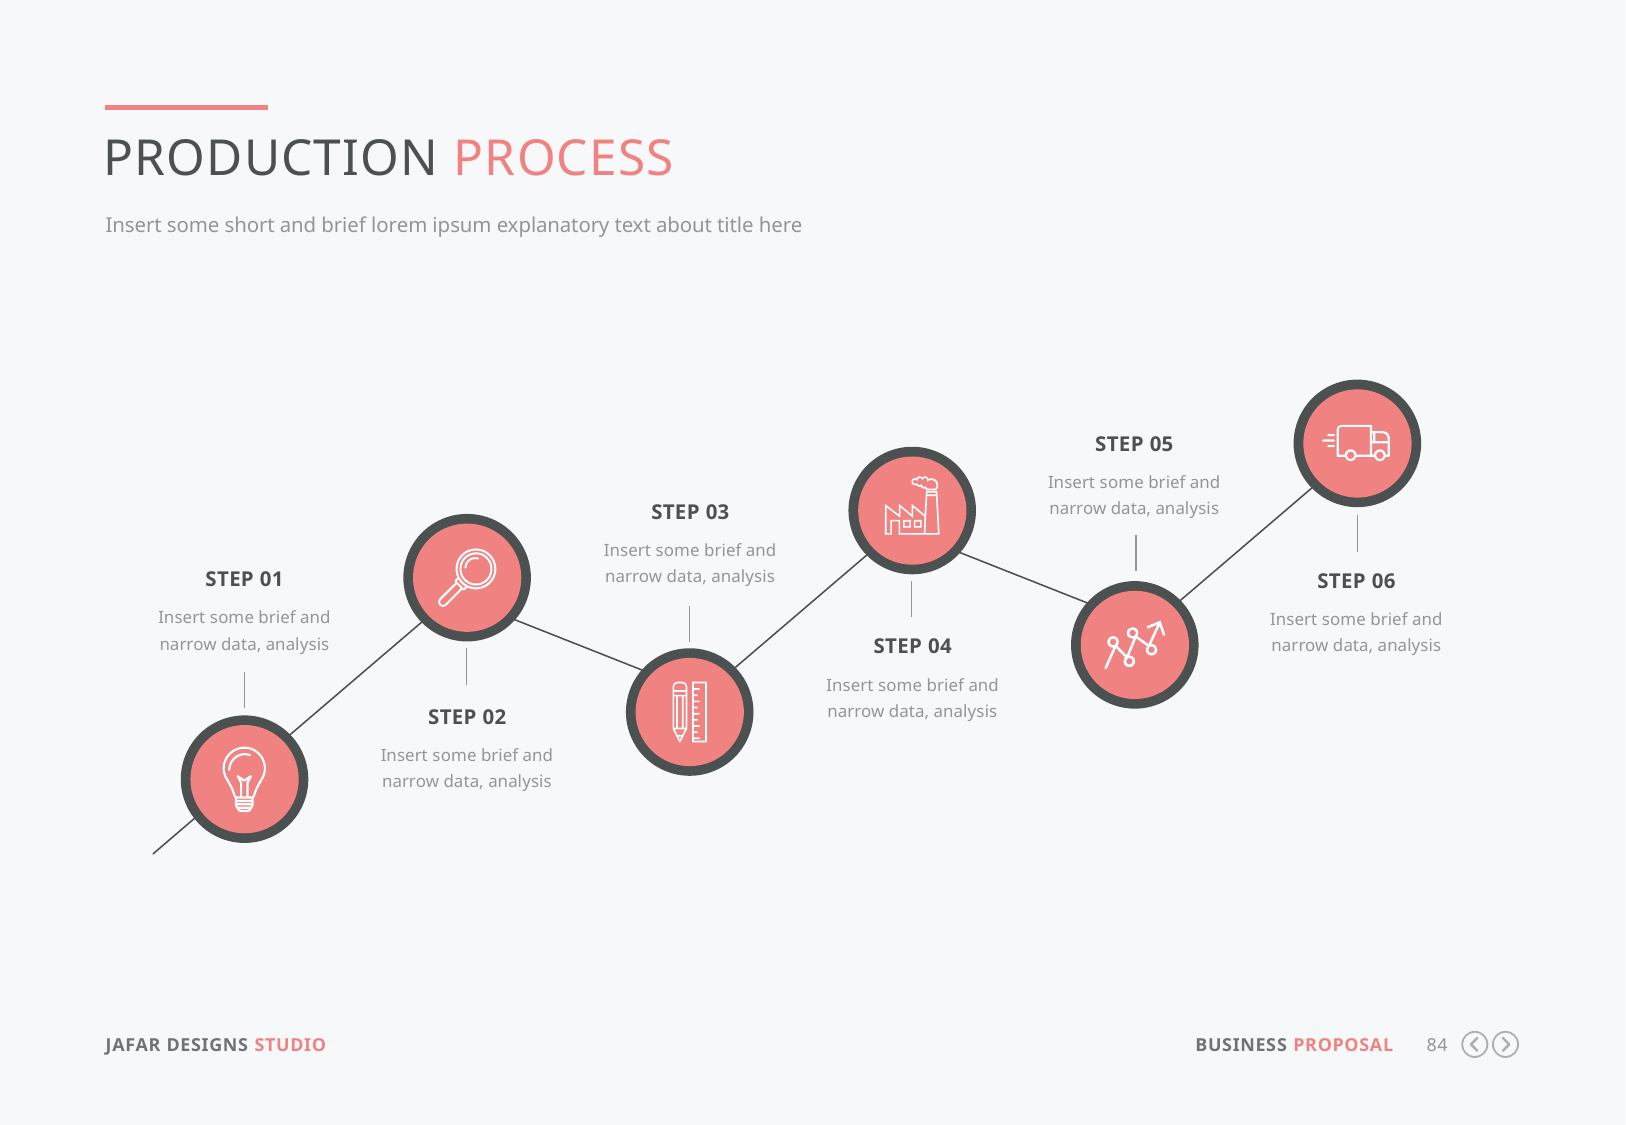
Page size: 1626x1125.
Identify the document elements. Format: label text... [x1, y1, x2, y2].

list Insert some short and brief lorem ipsum explanatory text about title here [105, 209, 1519, 241]
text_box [798, 633, 1027, 722]
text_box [1293, 379, 1422, 508]
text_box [1070, 581, 1199, 709]
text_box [1173, 481, 1320, 607]
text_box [353, 703, 581, 792]
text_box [1020, 430, 1249, 519]
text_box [180, 715, 309, 843]
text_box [130, 566, 359, 655]
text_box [950, 548, 1097, 607]
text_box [1242, 568, 1471, 656]
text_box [848, 446, 976, 575]
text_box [403, 513, 531, 642]
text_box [625, 648, 754, 776]
list Production Process [103, 125, 1518, 188]
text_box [576, 498, 804, 587]
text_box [505, 615, 652, 674]
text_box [727, 548, 875, 674]
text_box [282, 616, 429, 741]
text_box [153, 812, 202, 854]
